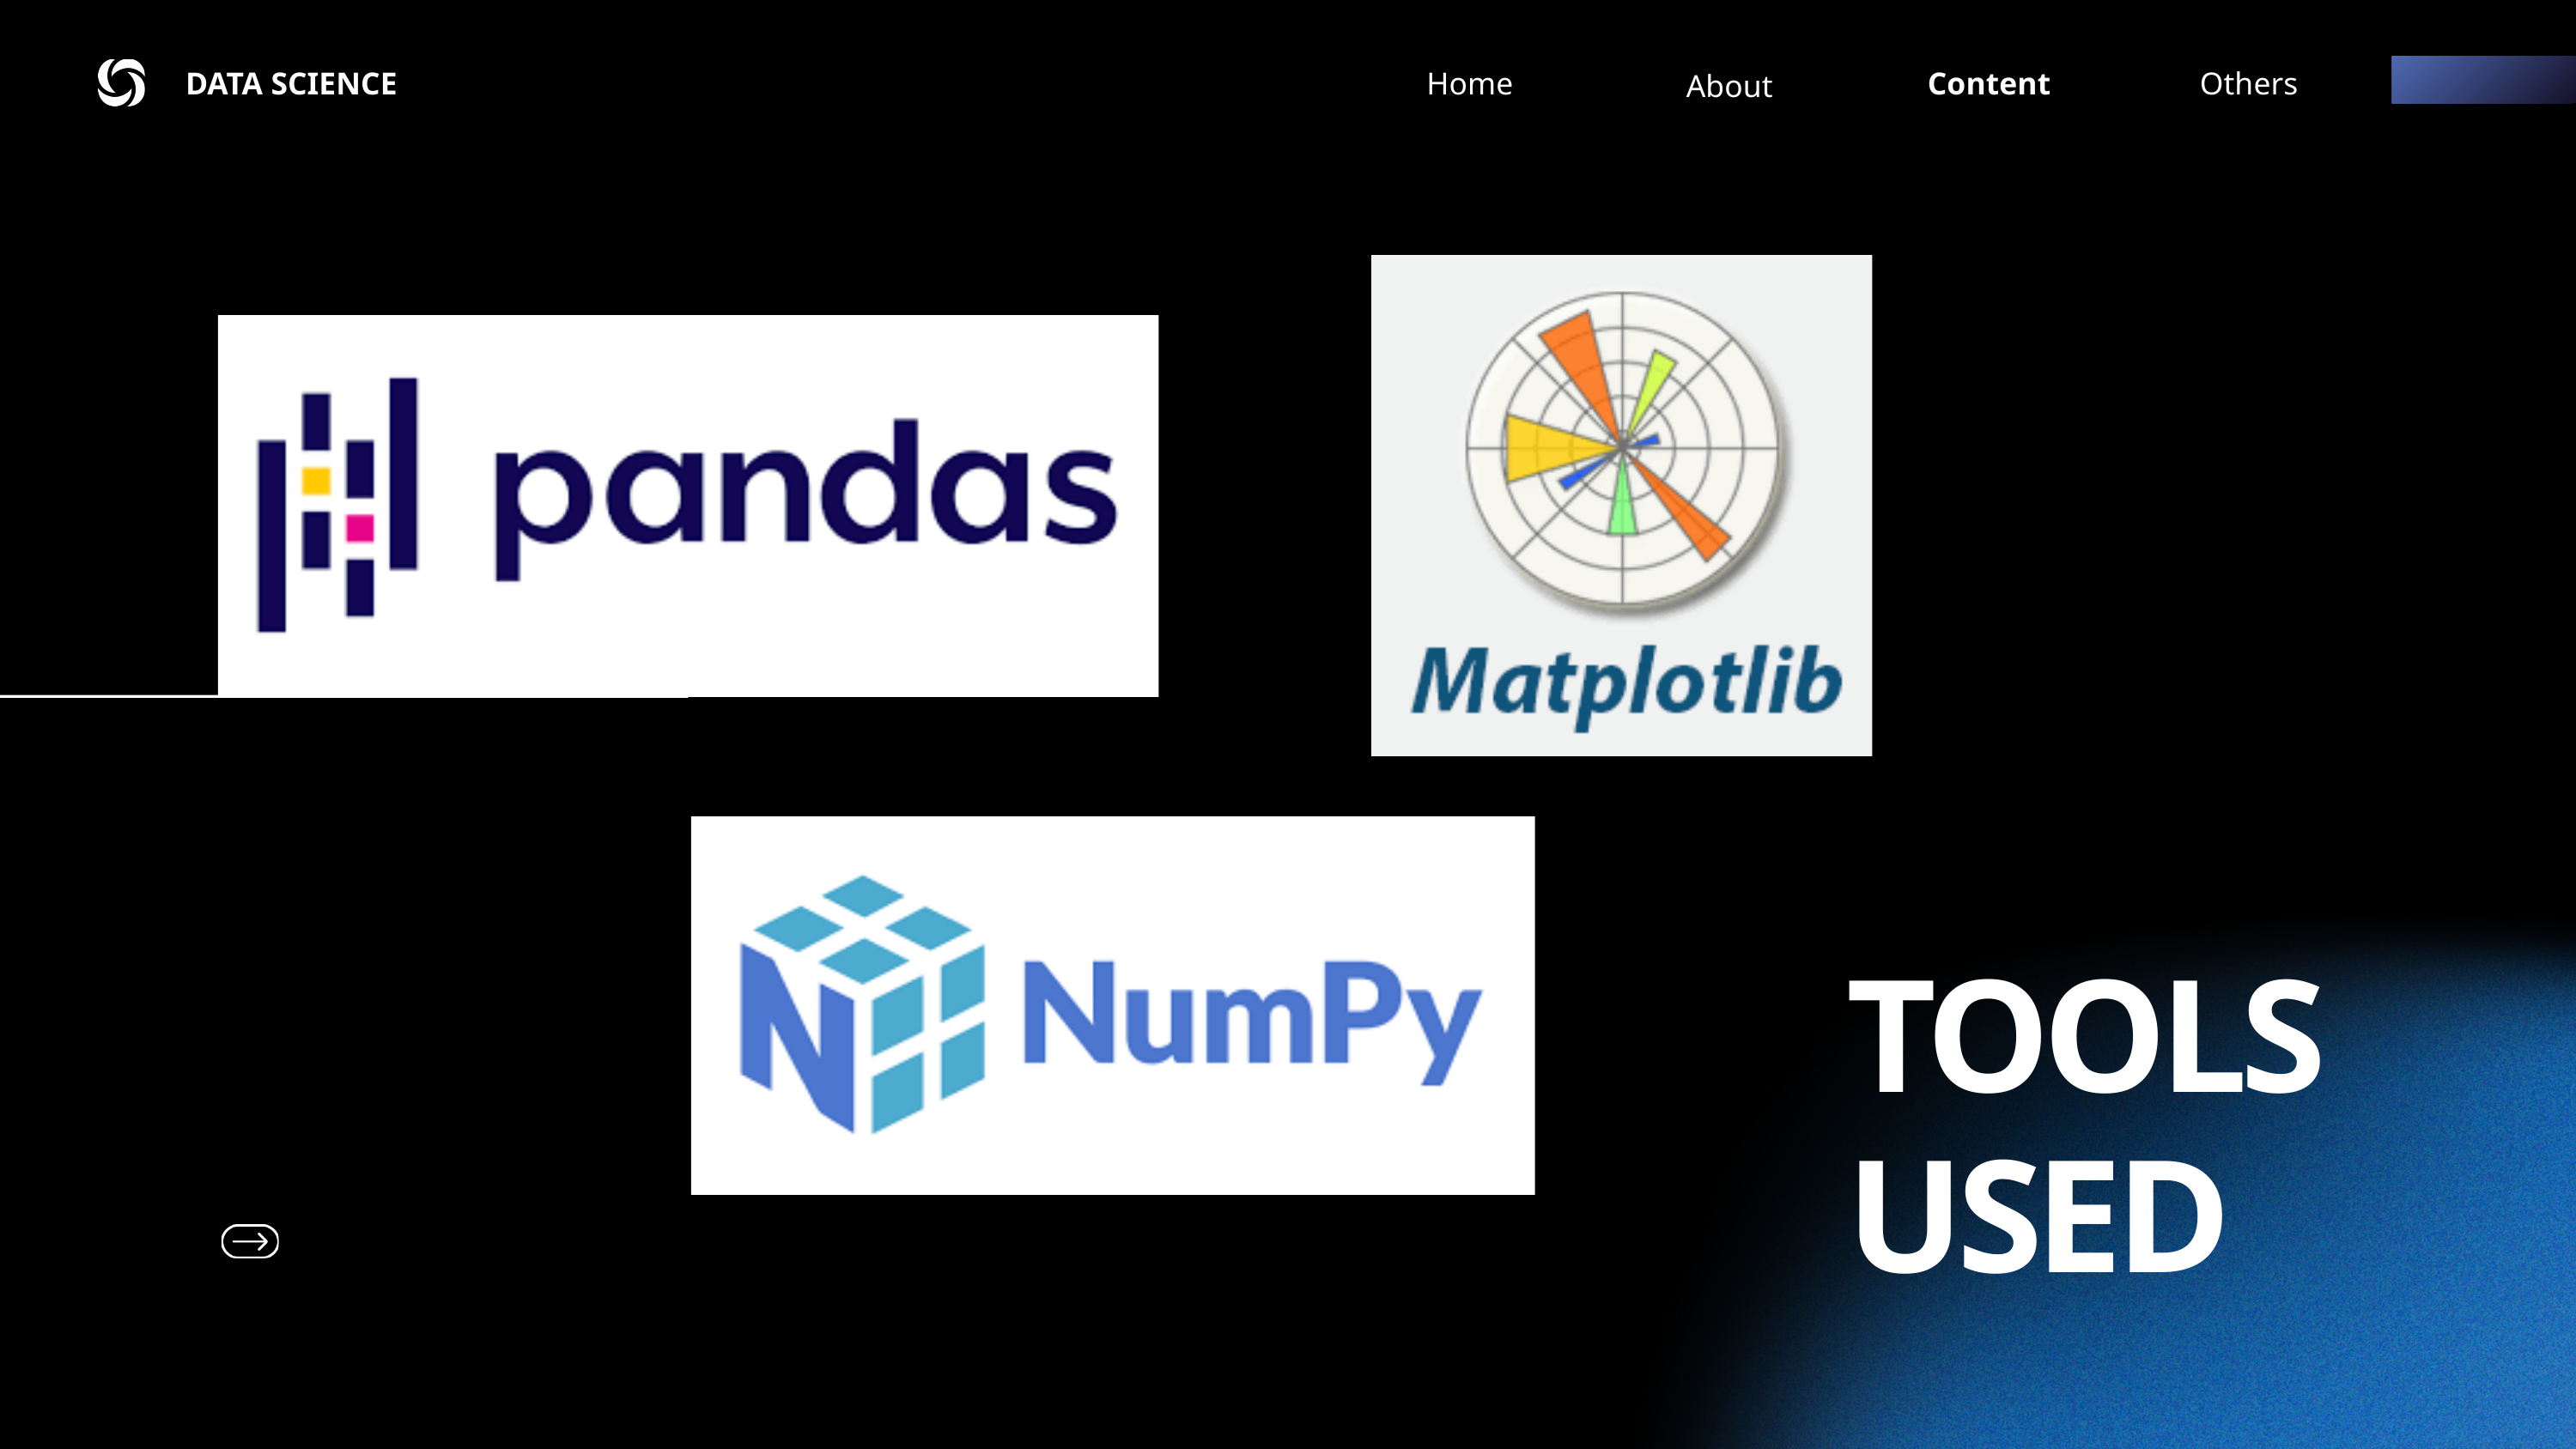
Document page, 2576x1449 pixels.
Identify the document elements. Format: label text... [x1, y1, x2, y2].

text_box [221, 1224, 279, 1258]
text_box DATA SCIENCE [185, 58, 574, 101]
text_box [98, 59, 145, 106]
text_box TOOLS USED [1846, 942, 2493, 1304]
text_box Others [2131, 58, 2366, 101]
text_box [1462, 904, 2576, 1449]
text_box About [1612, 60, 1847, 104]
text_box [2391, 56, 2576, 104]
text_box Home [1352, 58, 1588, 101]
text_box Content [1872, 58, 2106, 101]
text_box [1371, 255, 1873, 756]
text_box [690, 816, 1535, 1195]
text_box [217, 315, 1159, 697]
